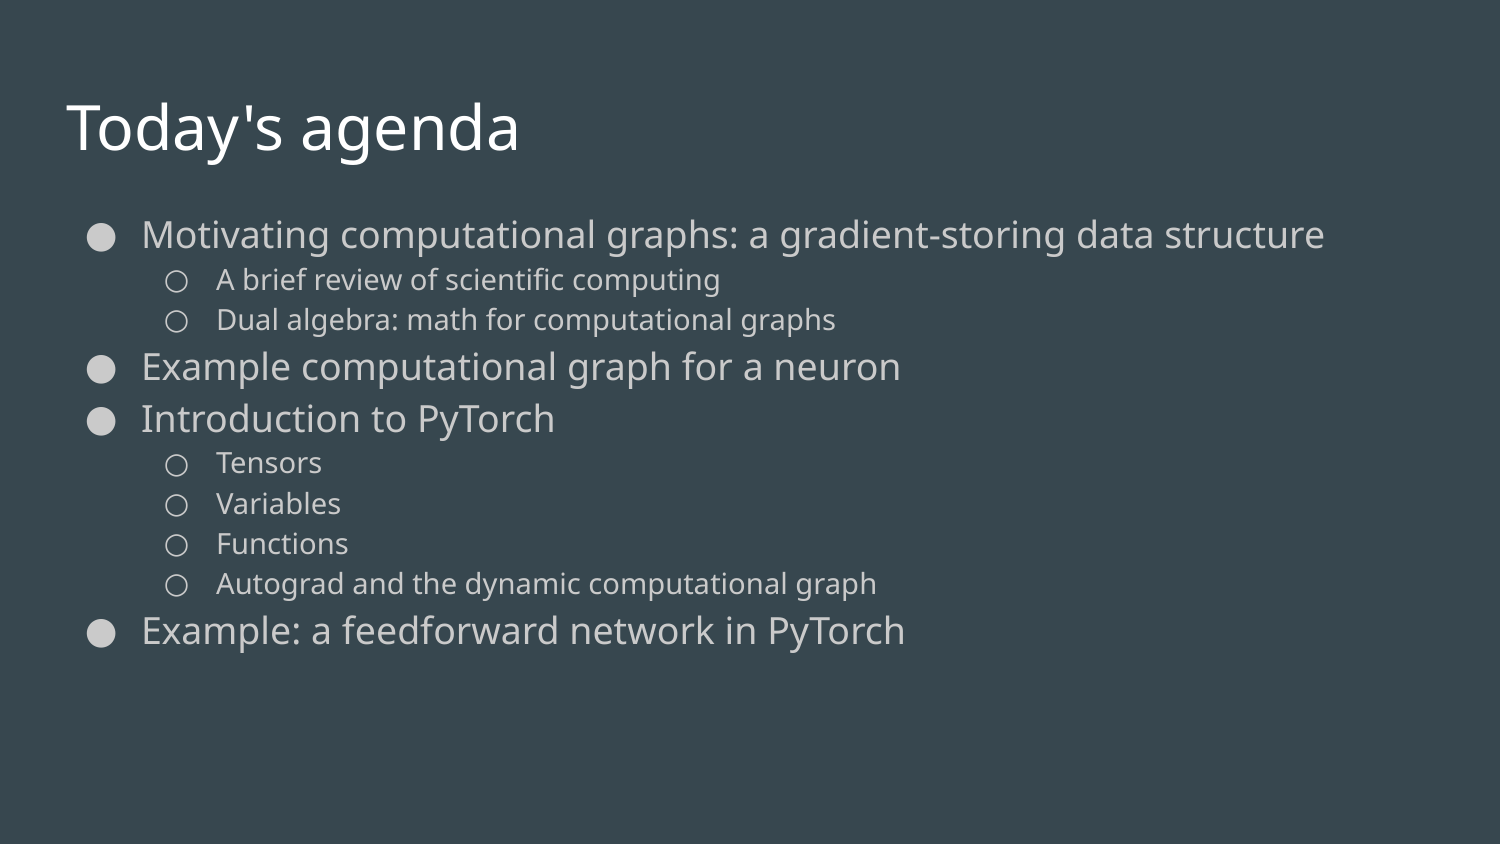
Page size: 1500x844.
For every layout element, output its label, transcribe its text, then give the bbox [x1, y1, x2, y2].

list Motivating computational graphs: a gradient-storing data structure A brief review of scientific computing Dual algebra: math for computational graphs Example computational graph for a neuron Introduction to PyTorch Tensors Variables Functions Autograd and the dynamic computational graph Example: a feedforward network in PyTorch [51, 189, 1449, 750]
title Today's agenda [51, 72, 1449, 167]
